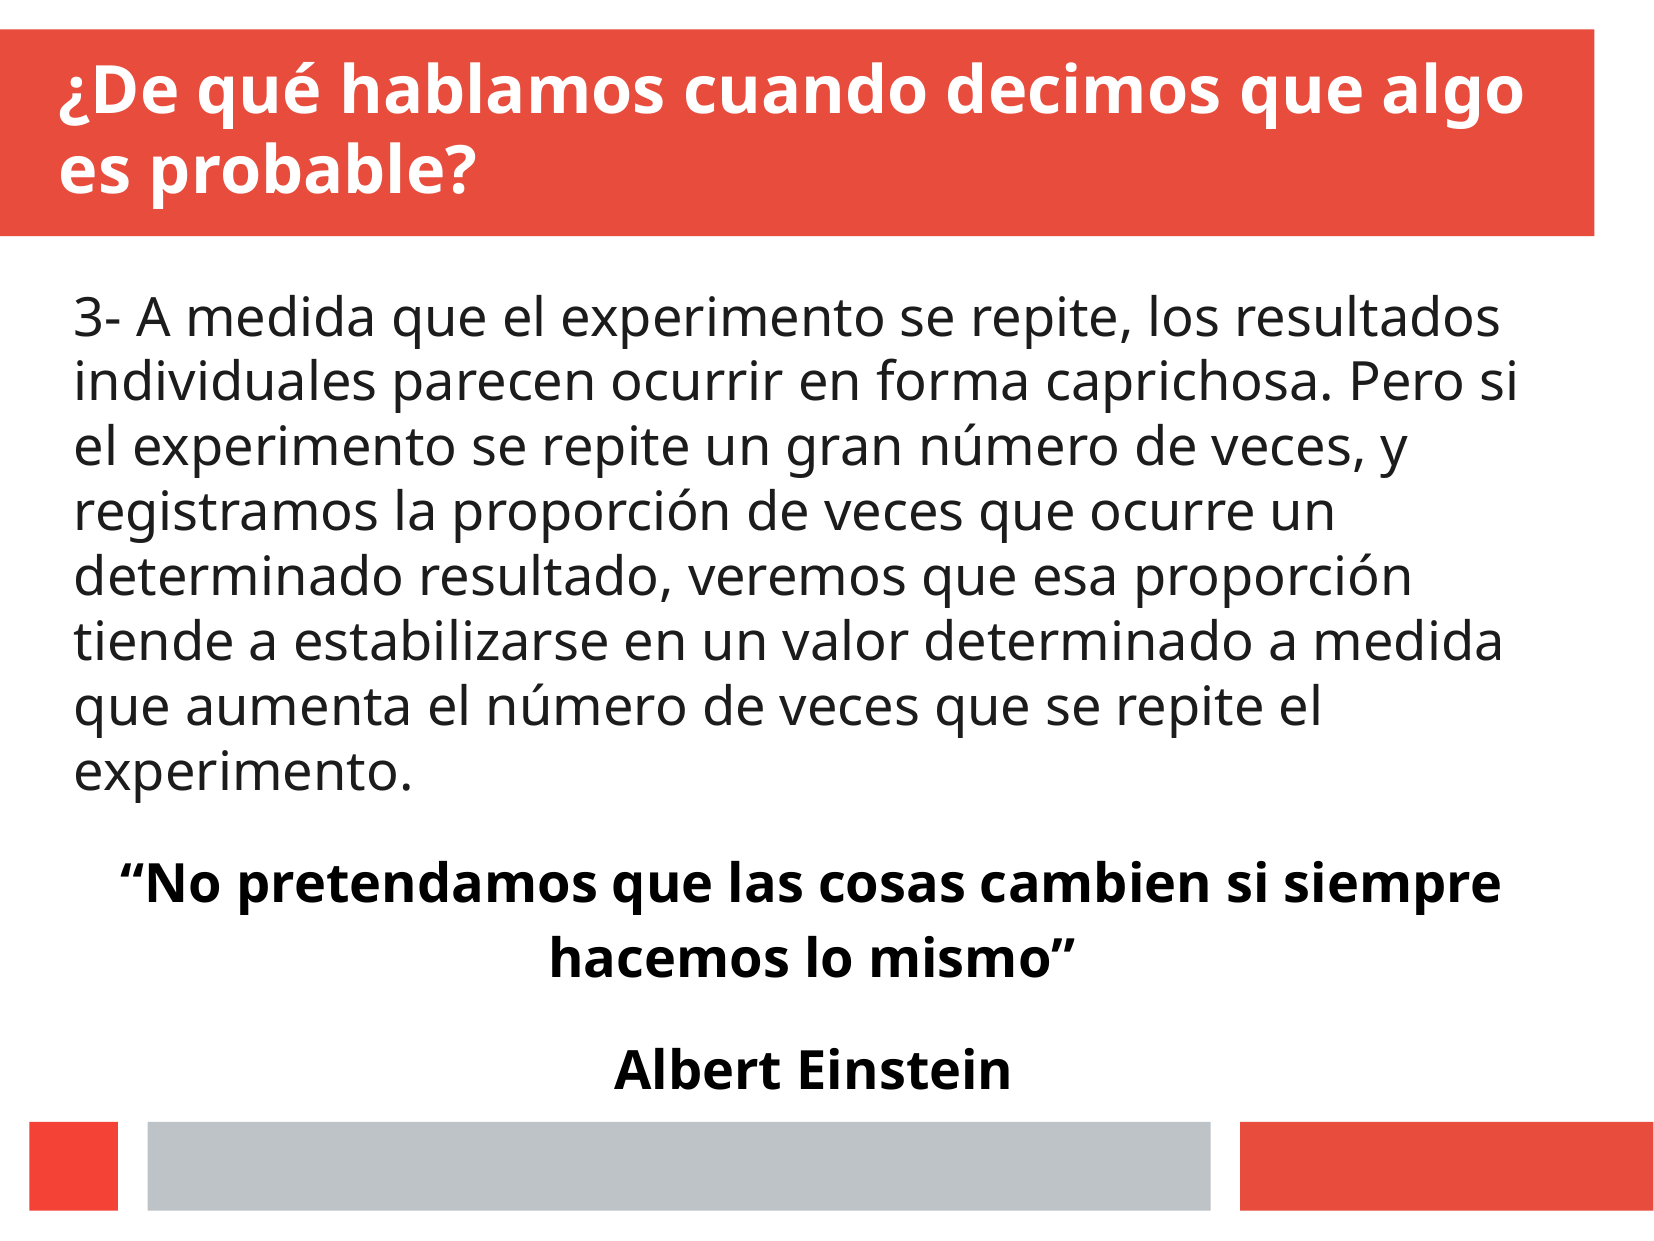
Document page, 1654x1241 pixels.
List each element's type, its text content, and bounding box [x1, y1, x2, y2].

text_box ¿De qué hablamos cuando decimos que algo es probable? [58, 58, 1595, 207]
list 3- A medida que el experimento se repite, los resultados individuales parecen ocurrir en forma caprichosa. Pero si el experimento se repite un gran número de veces, y registramos la proporción de veces que ocurre un determinado resultado, veremos que esa proporción tiende a estabilizarse en un valor determinado a medida que aumenta el número de veces que se repite el experimento. “No pretendamos que las cosas cambien si siempre hacemos lo mismo” Albert Einstein [59, 266, 1565, 1106]
